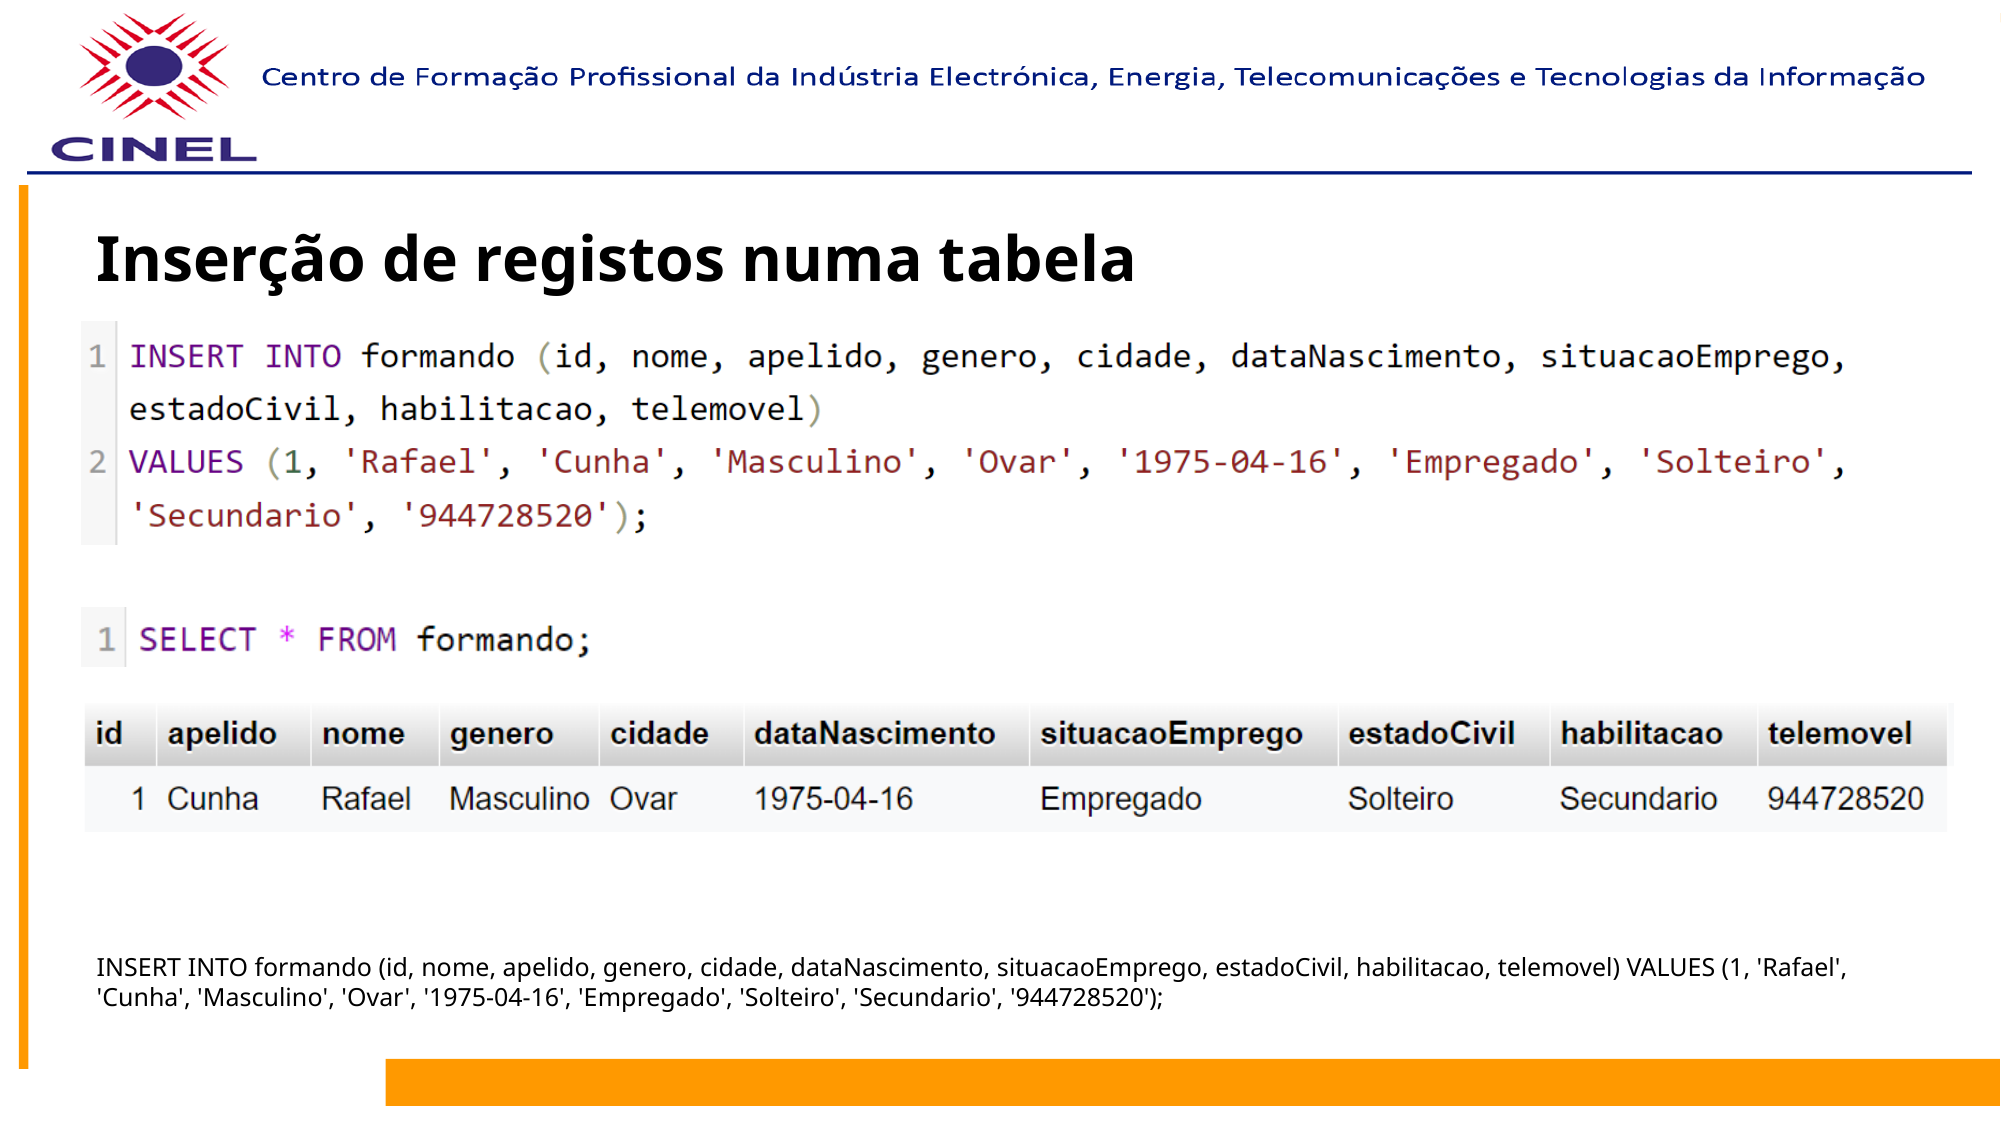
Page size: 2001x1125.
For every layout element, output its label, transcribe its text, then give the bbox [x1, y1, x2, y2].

title Inserção de registos numa tabela [81, 162, 2000, 350]
text_box INSERT INTO formando (id, nome, apelido, genero, cidade, dataNascimento, situacaoEmprego, estadoCivil, habilitacao, telemovel) VALUES (1, 'Rafael', 'Cunha', 'Masculino', 'Ovar', '1975-04-16', 'Empregado', 'Solteiro', 'Secundario', '944728520'); [81, 944, 1954, 1019]
picture [81, 321, 1858, 545]
picture [81, 703, 1955, 832]
picture [7, 8, 2000, 185]
picture [81, 607, 611, 667]
